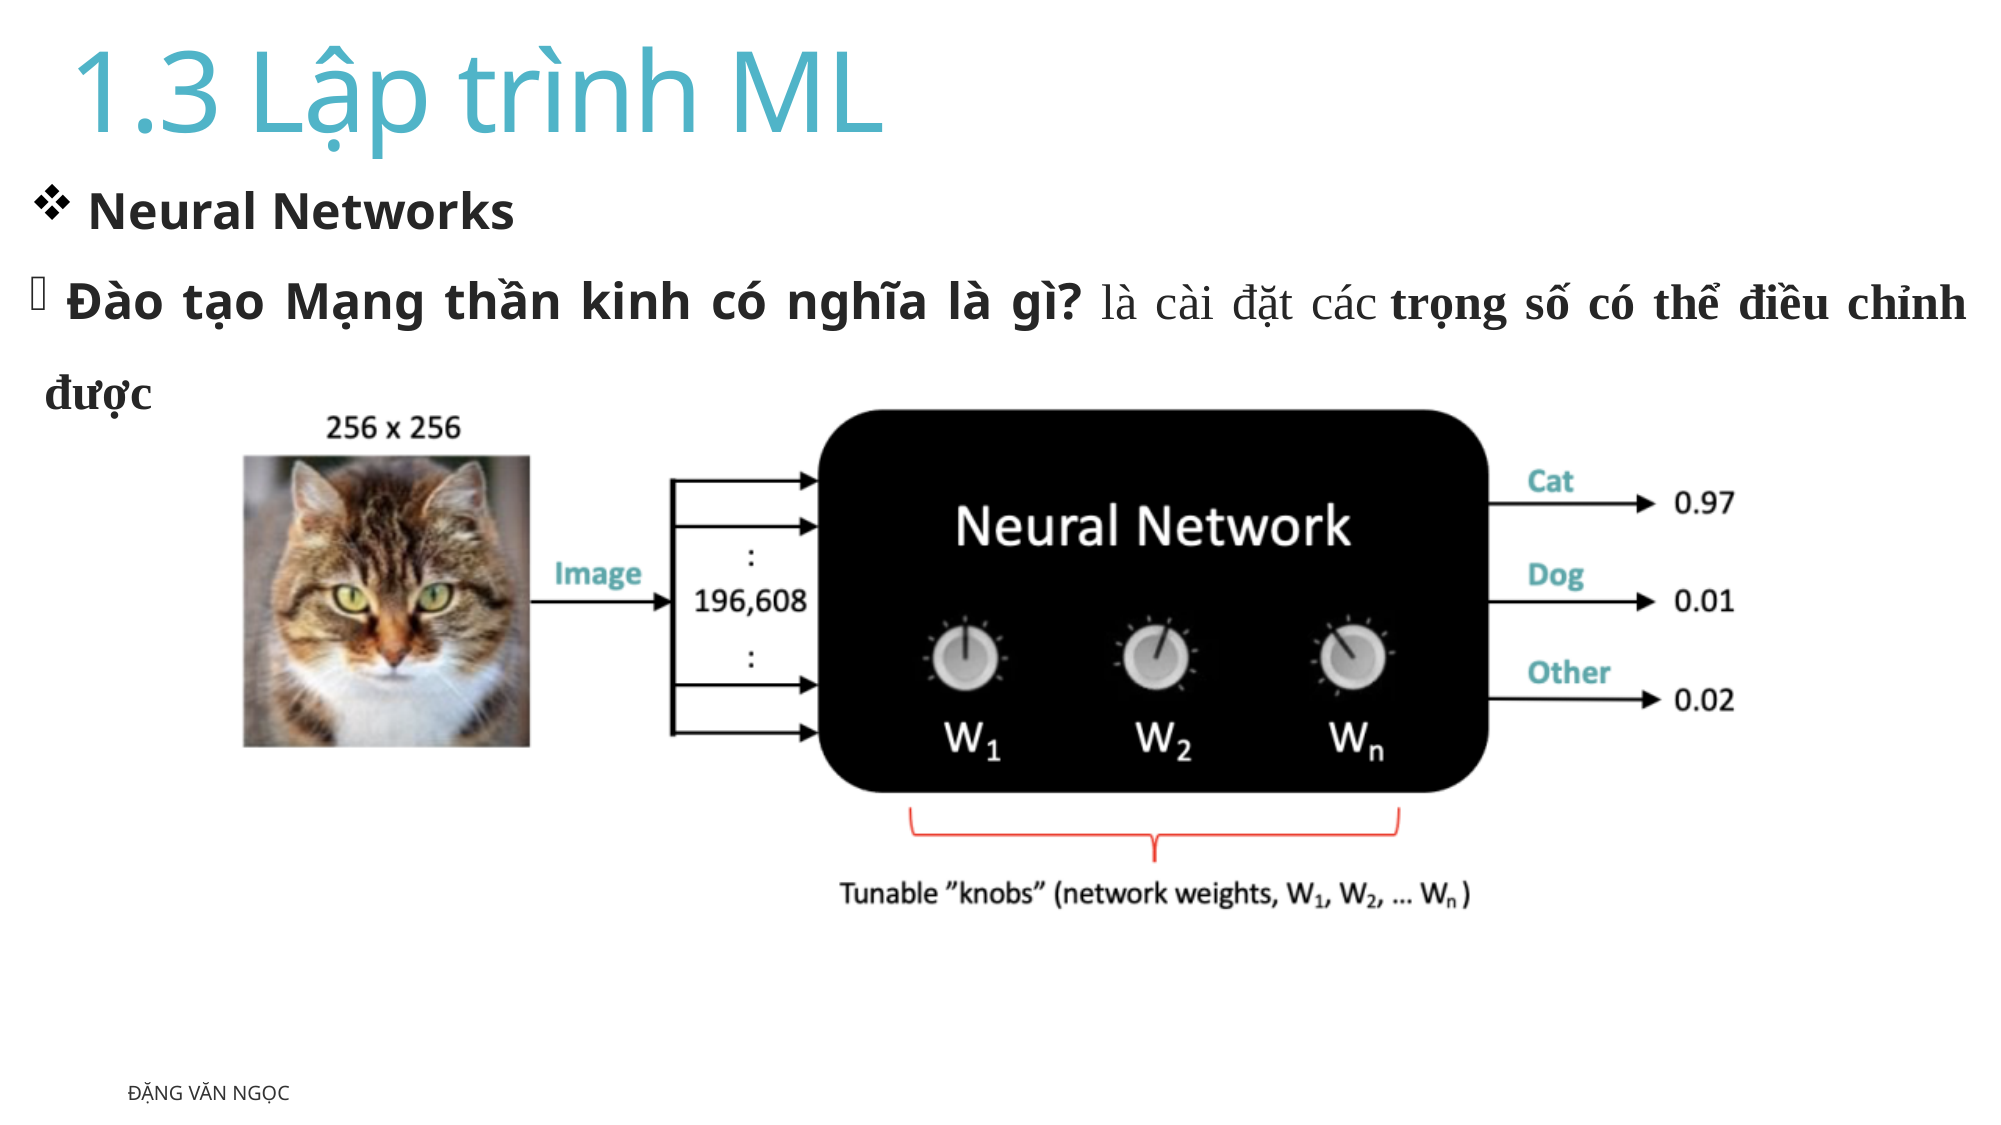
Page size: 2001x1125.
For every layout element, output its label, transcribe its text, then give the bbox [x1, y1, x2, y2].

title 1.3 Lập trình ML [53, 22, 1822, 141]
picture [183, 353, 1785, 964]
footer Đặng Văn Ngọc [112, 1075, 938, 1113]
list Neural Networks Đào tạo Mạng thần kinh có nghĩa là gì? là cài đặt các trọng số có thể điều chỉnh được [14, 141, 1983, 1048]
